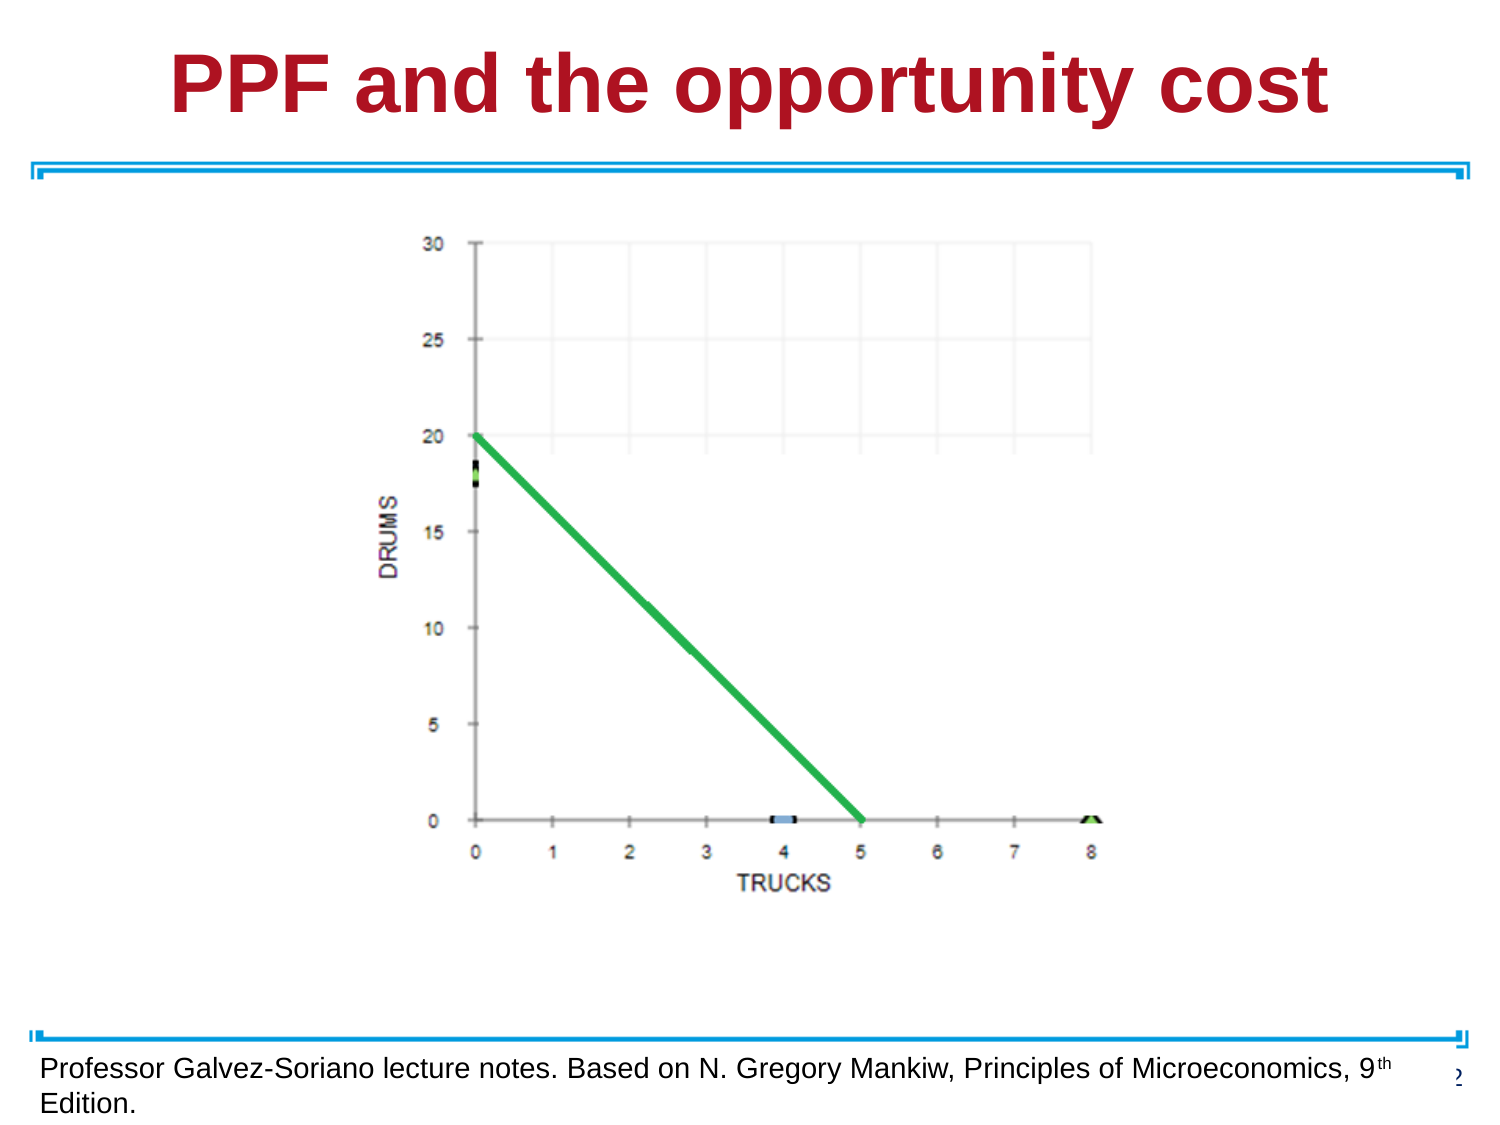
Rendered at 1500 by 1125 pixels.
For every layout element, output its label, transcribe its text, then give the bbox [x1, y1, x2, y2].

slide_number 2 [1457, 1052, 1500, 1117]
picture [25, 158, 1475, 186]
text_box Professor Galvez-Soriano lecture notes. Based on N. Gregory Mankiw, Principles of Microeconomics, 9th Edition. [24, 1041, 1457, 1125]
picture [368, 220, 1132, 905]
title PPF and the opportunity cost [0, 0, 1500, 158]
picture [25, 1024, 1475, 1053]
